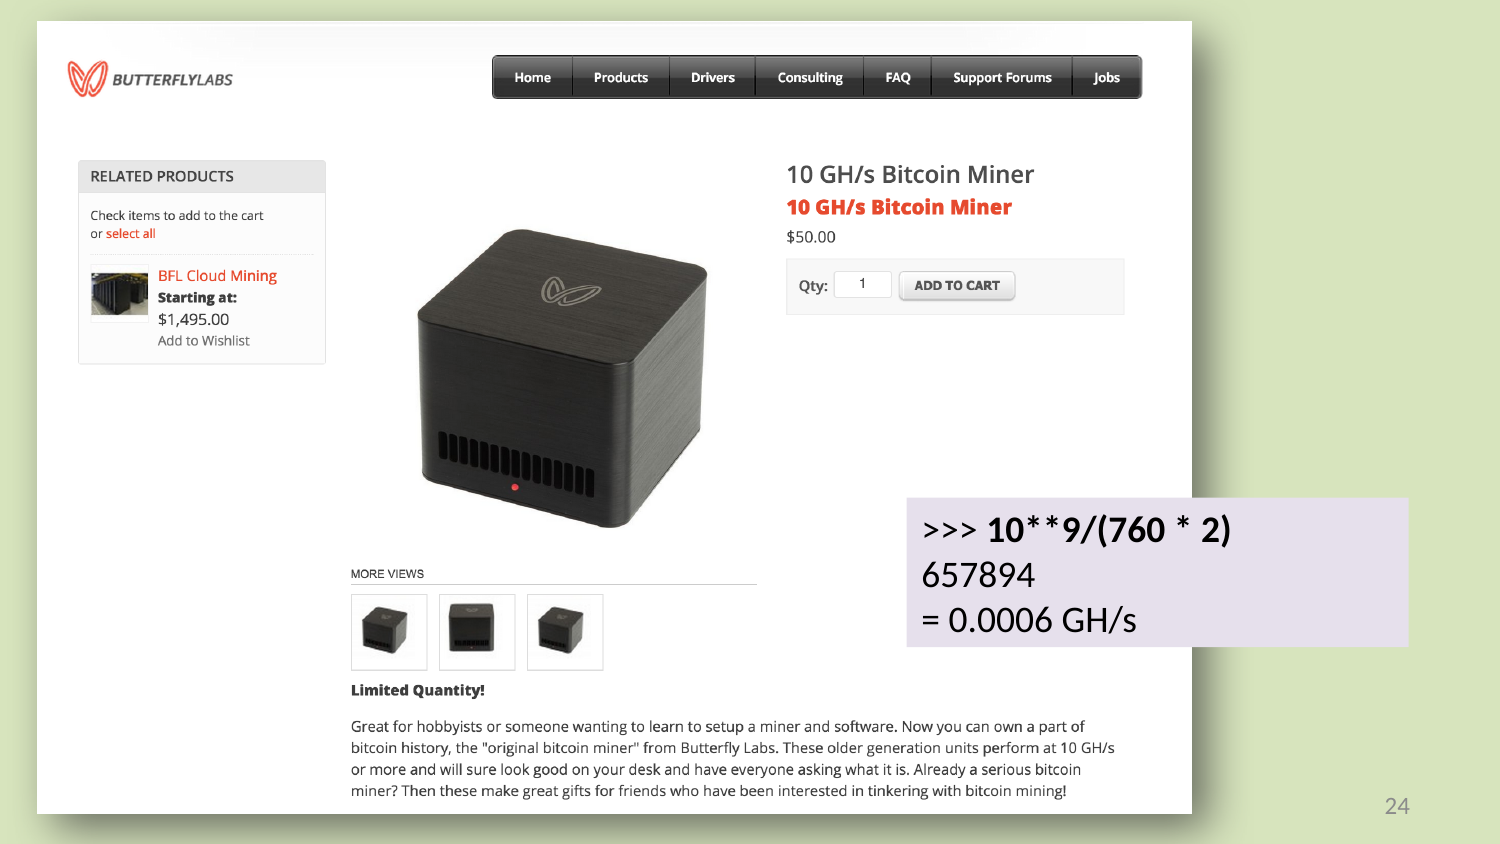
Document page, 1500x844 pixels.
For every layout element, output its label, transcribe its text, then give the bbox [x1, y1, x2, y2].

text_box >>> 10**9/(760 * 2) 657894 = 0.0006 GH/s [1196, 497, 1409, 648]
picture [37, 21, 1193, 814]
slide_number 23 [1236, 782, 1425, 827]
